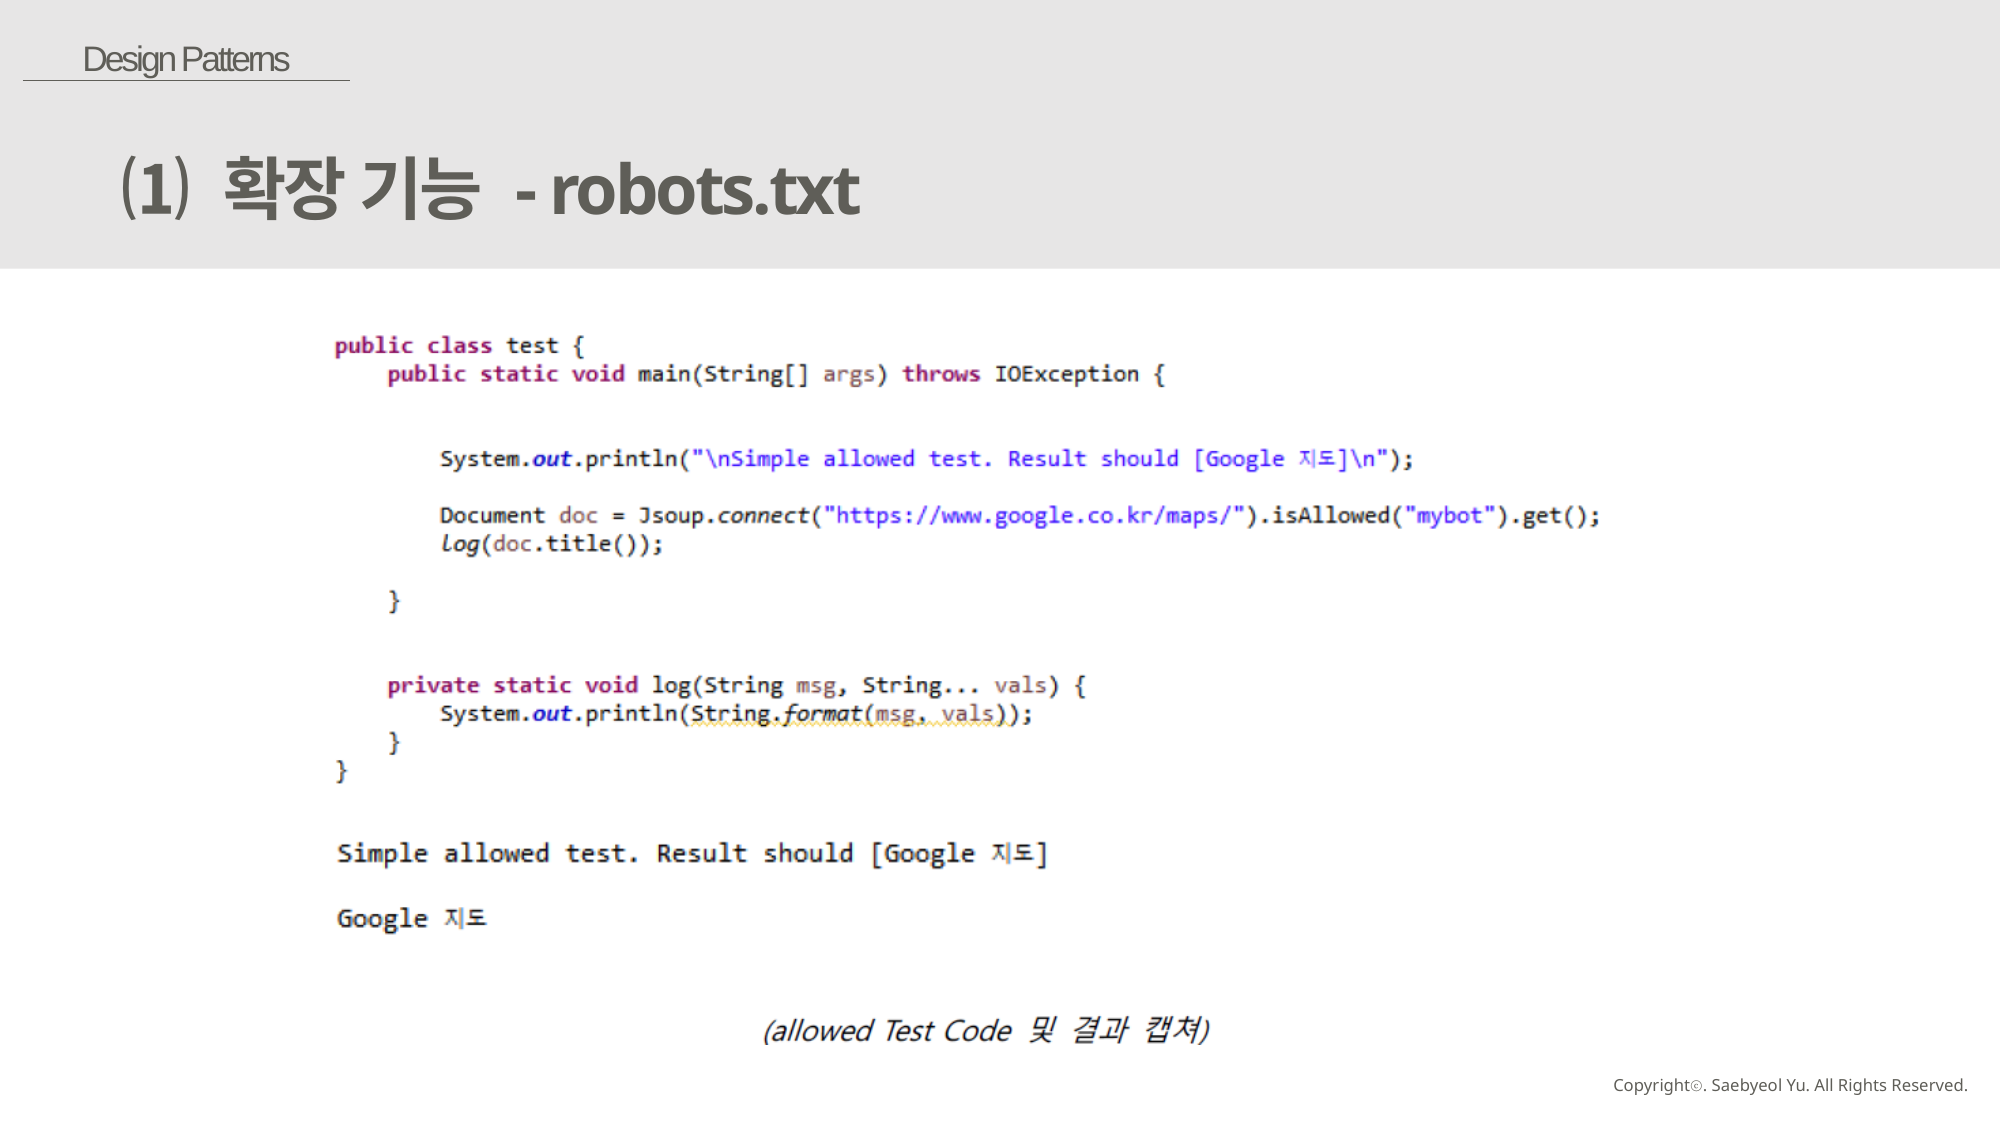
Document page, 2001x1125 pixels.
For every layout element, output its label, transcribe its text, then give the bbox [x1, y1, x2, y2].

text_box Design Patterns [67, 28, 306, 80]
text_box ⑴ 확장 기능 - robots.txt [107, 138, 878, 236]
text_box [0, 0, 2000, 270]
text_box Design Patterns [67, 81, 306, 86]
picture [305, 330, 1605, 1045]
